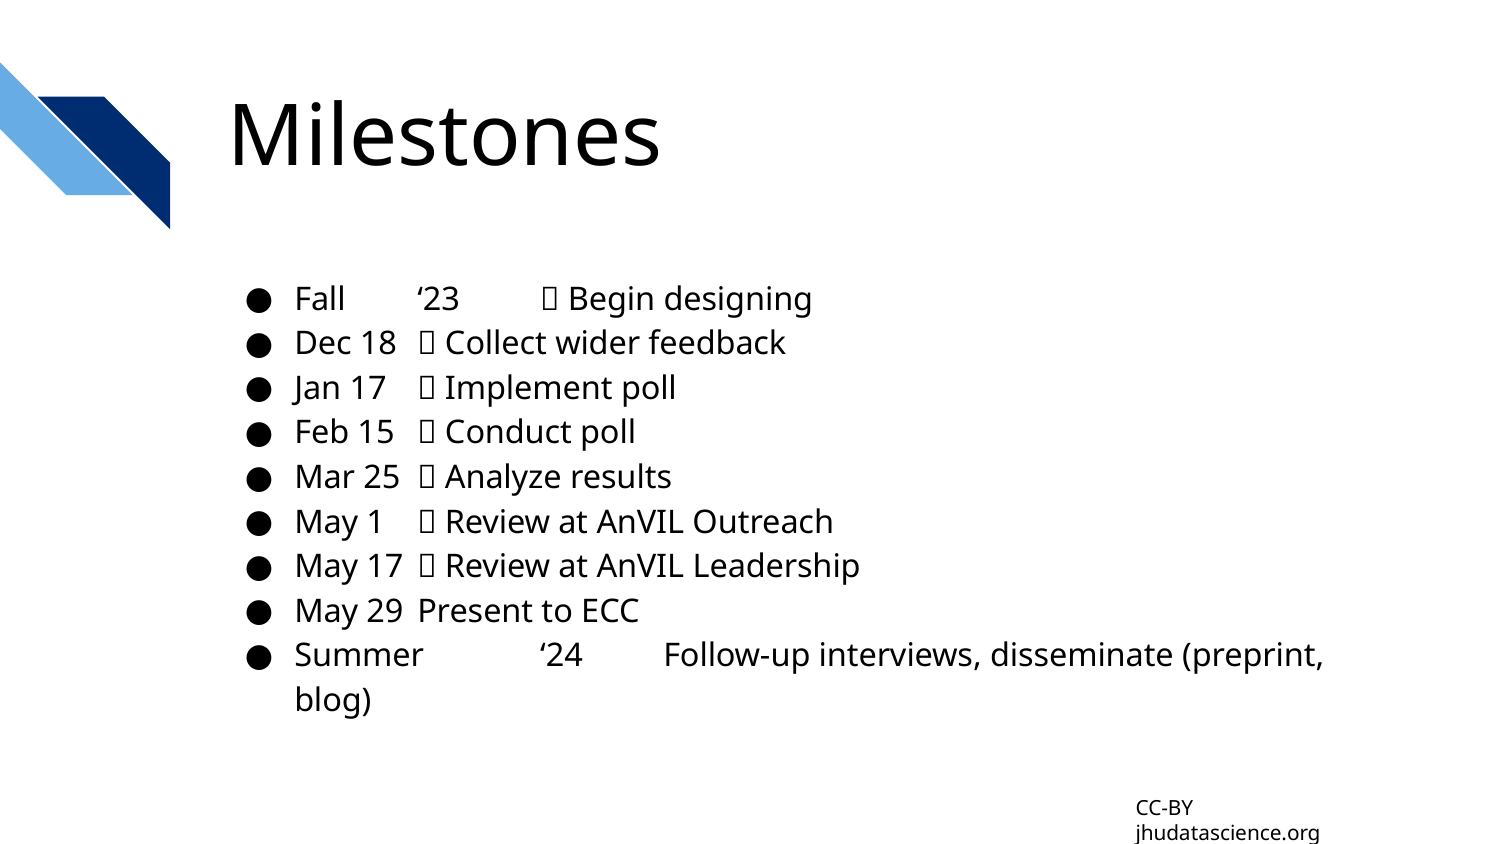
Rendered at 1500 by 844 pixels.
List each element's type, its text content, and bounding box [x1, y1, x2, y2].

title Milestones [212, 64, 1480, 215]
list Fall ‘23 ✅ Begin designing Dec 18 ✅ Collect wider feedback Jan 17 ✅ Implement poll Feb 15 ✅ Conduct poll Mar 25 🚧 Analyze results May 1 ✅ Review at AnVIL Outreach May 17 🚧 Review at AnVIL Leadership May 29 Present to ECC Summer ‘24 Follow-up interviews, disseminate (preprint, blog) [212, 257, 1368, 735]
